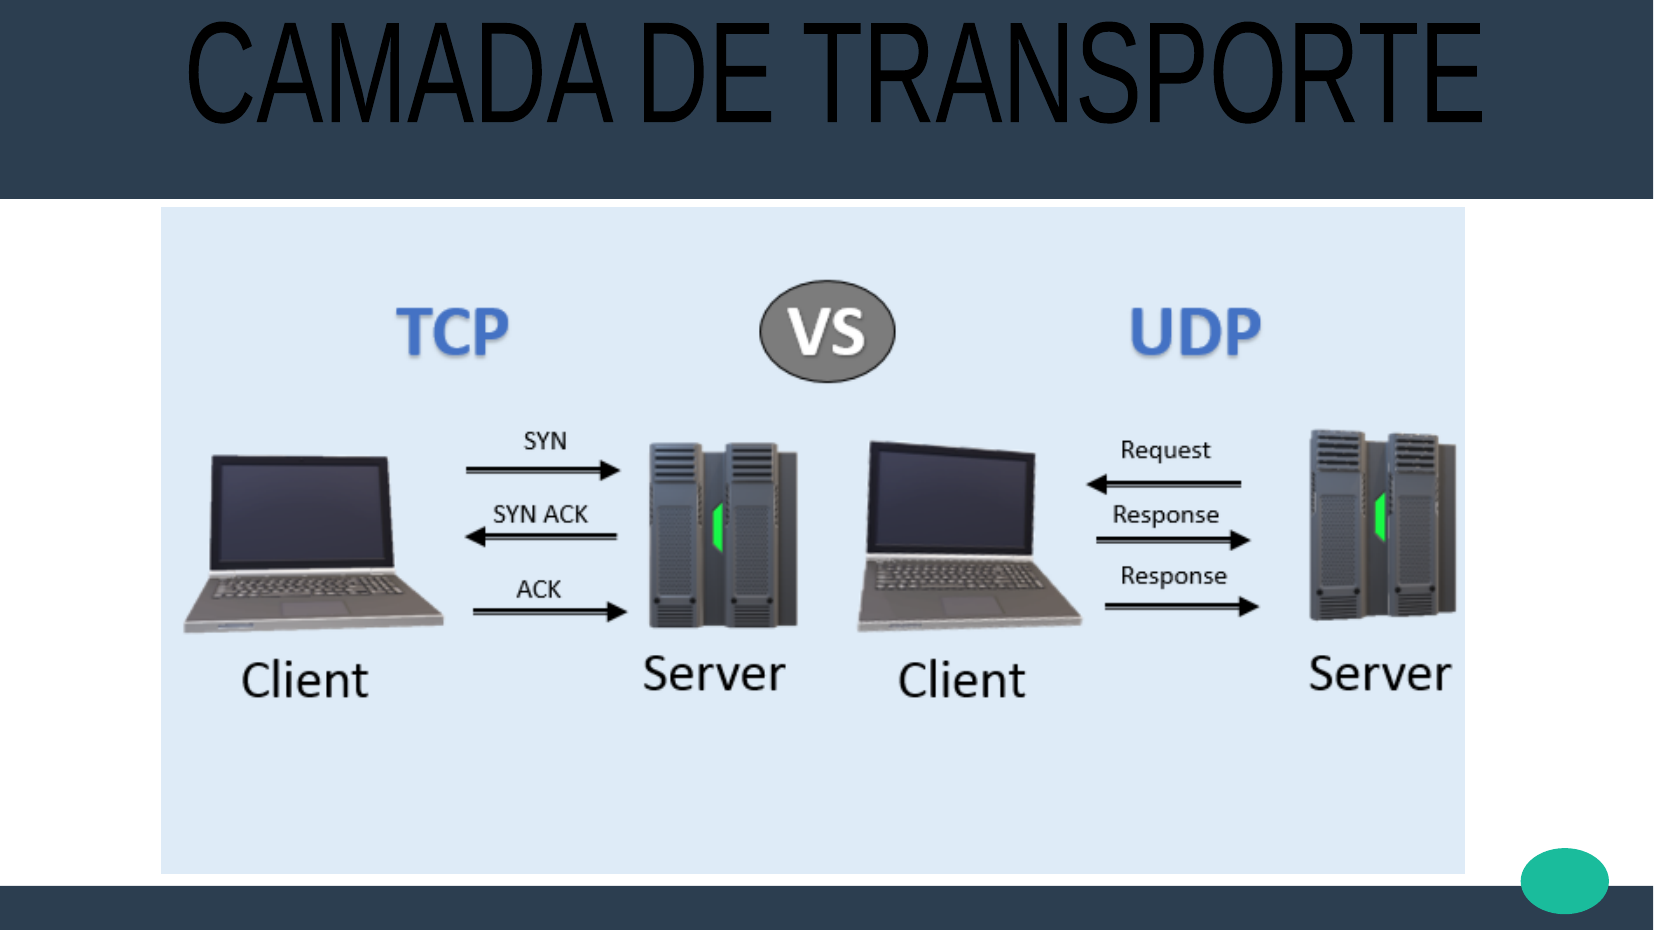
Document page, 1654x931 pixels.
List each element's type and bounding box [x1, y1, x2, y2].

picture [160, 207, 1465, 874]
